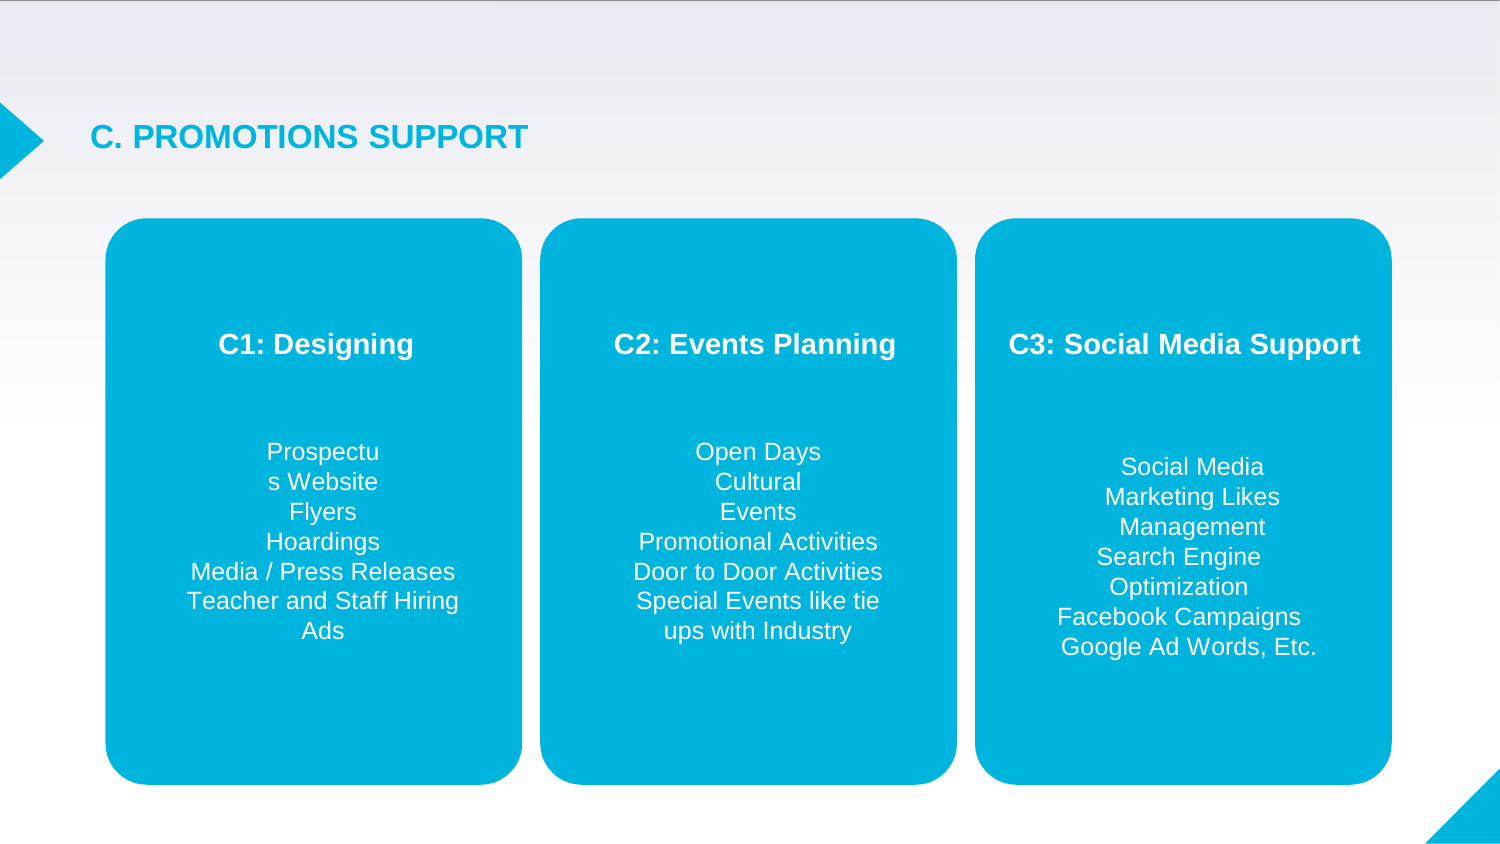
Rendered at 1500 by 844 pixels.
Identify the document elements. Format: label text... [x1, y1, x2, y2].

text_box Prospectus Website Flyers Hoardings Media / Press Releases Teacher and Staff Hiring Ads [160, 435, 486, 618]
text_box [540, 218, 957, 785]
text_box C2: Events Planning [611, 325, 898, 363]
text_box [0, 102, 44, 180]
picture [0, 0, 1500, 844]
text_box Open Days Cultural Events Promotional Activities Door to Door Activities Special Events like tie ups with Industry [611, 435, 906, 618]
text_box [105, 218, 523, 785]
text_box Social Media Marketing Likes Management Search Engine Optimization Facebook Campaigns Google Ad Words, Etc. [1035, 450, 1350, 603]
title C. PROMOTIONS SUPPORT [72, 83, 1428, 191]
text_box C1: Designing [216, 325, 417, 363]
text_box [1424, 768, 1500, 844]
text_box C3: Social Media Support [1006, 325, 1362, 363]
text_box [975, 218, 1392, 785]
